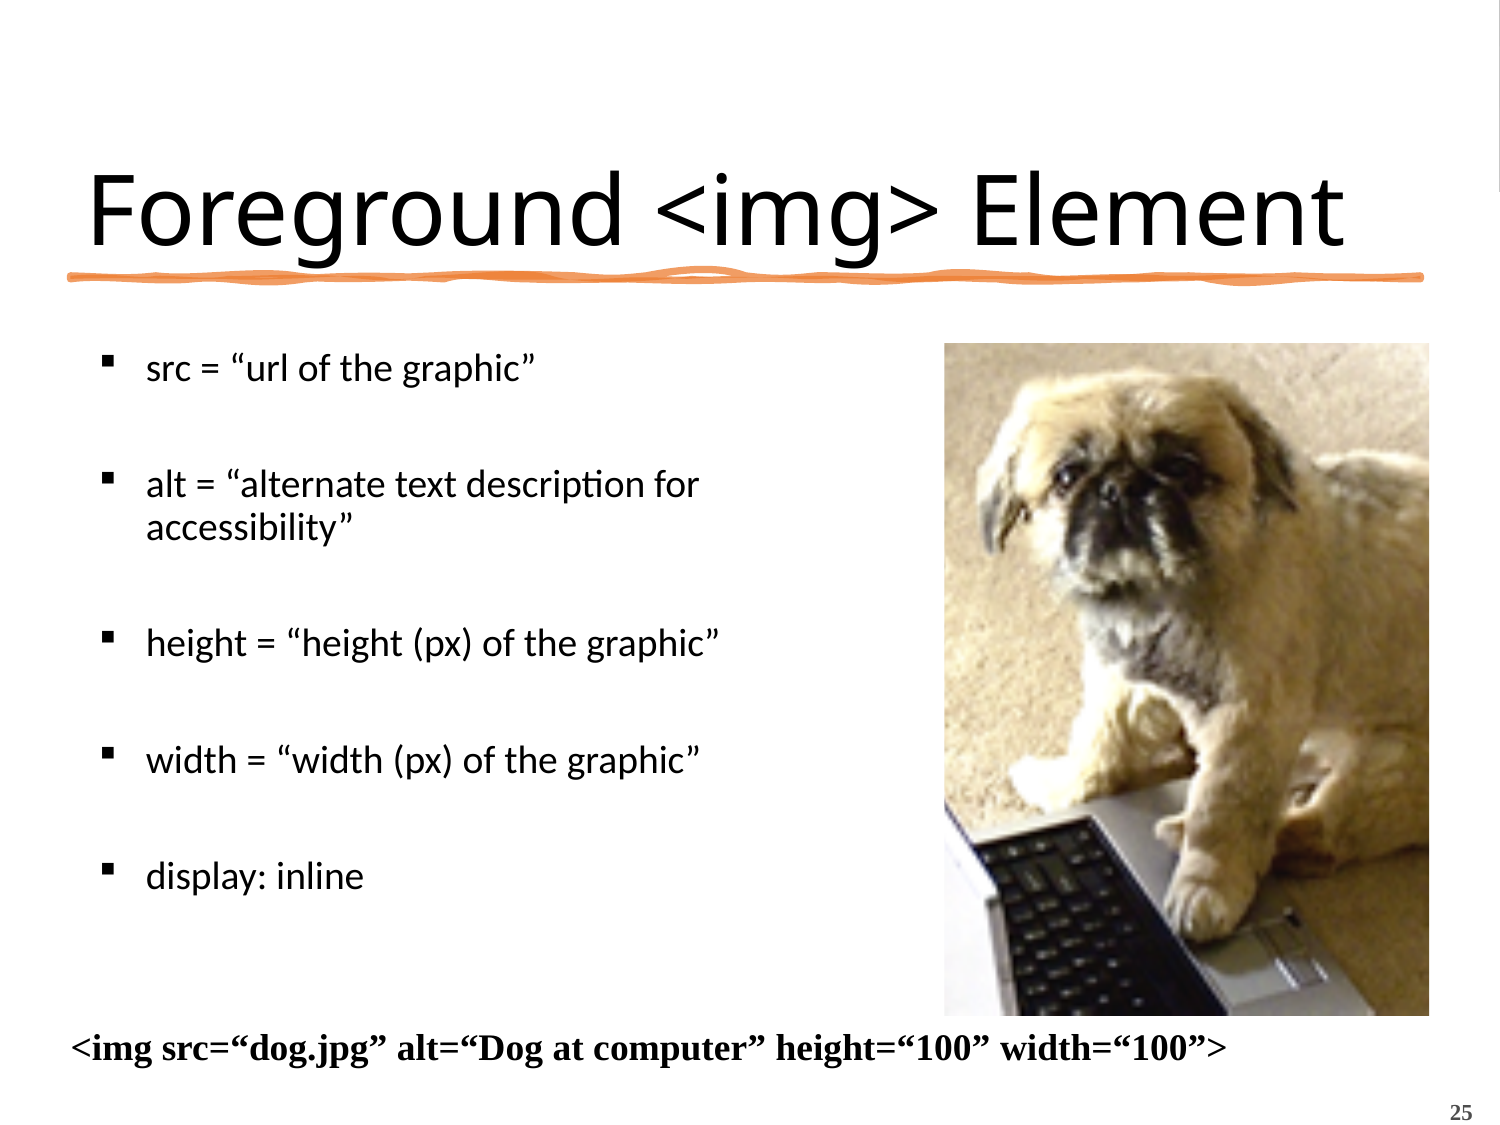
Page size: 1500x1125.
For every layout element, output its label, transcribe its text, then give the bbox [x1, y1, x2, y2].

text_box [0, 0, 1500, 1125]
list src = “url of the graphic” alt = “alternate text description for accessibility” height = “height (px) of the graphic” width = “width (px) of the graphic” display: inline [70, 339, 897, 1016]
text_box 25 [960, 1065, 1473, 1125]
picture [944, 343, 1430, 1016]
title Foreground <img> Element [70, 39, 1427, 275]
text_box [69, 268, 1422, 284]
text_box <img src=“dog.jpg” alt=“Dog at computer” height=“100” width=“100”> [55, 1020, 1244, 1076]
